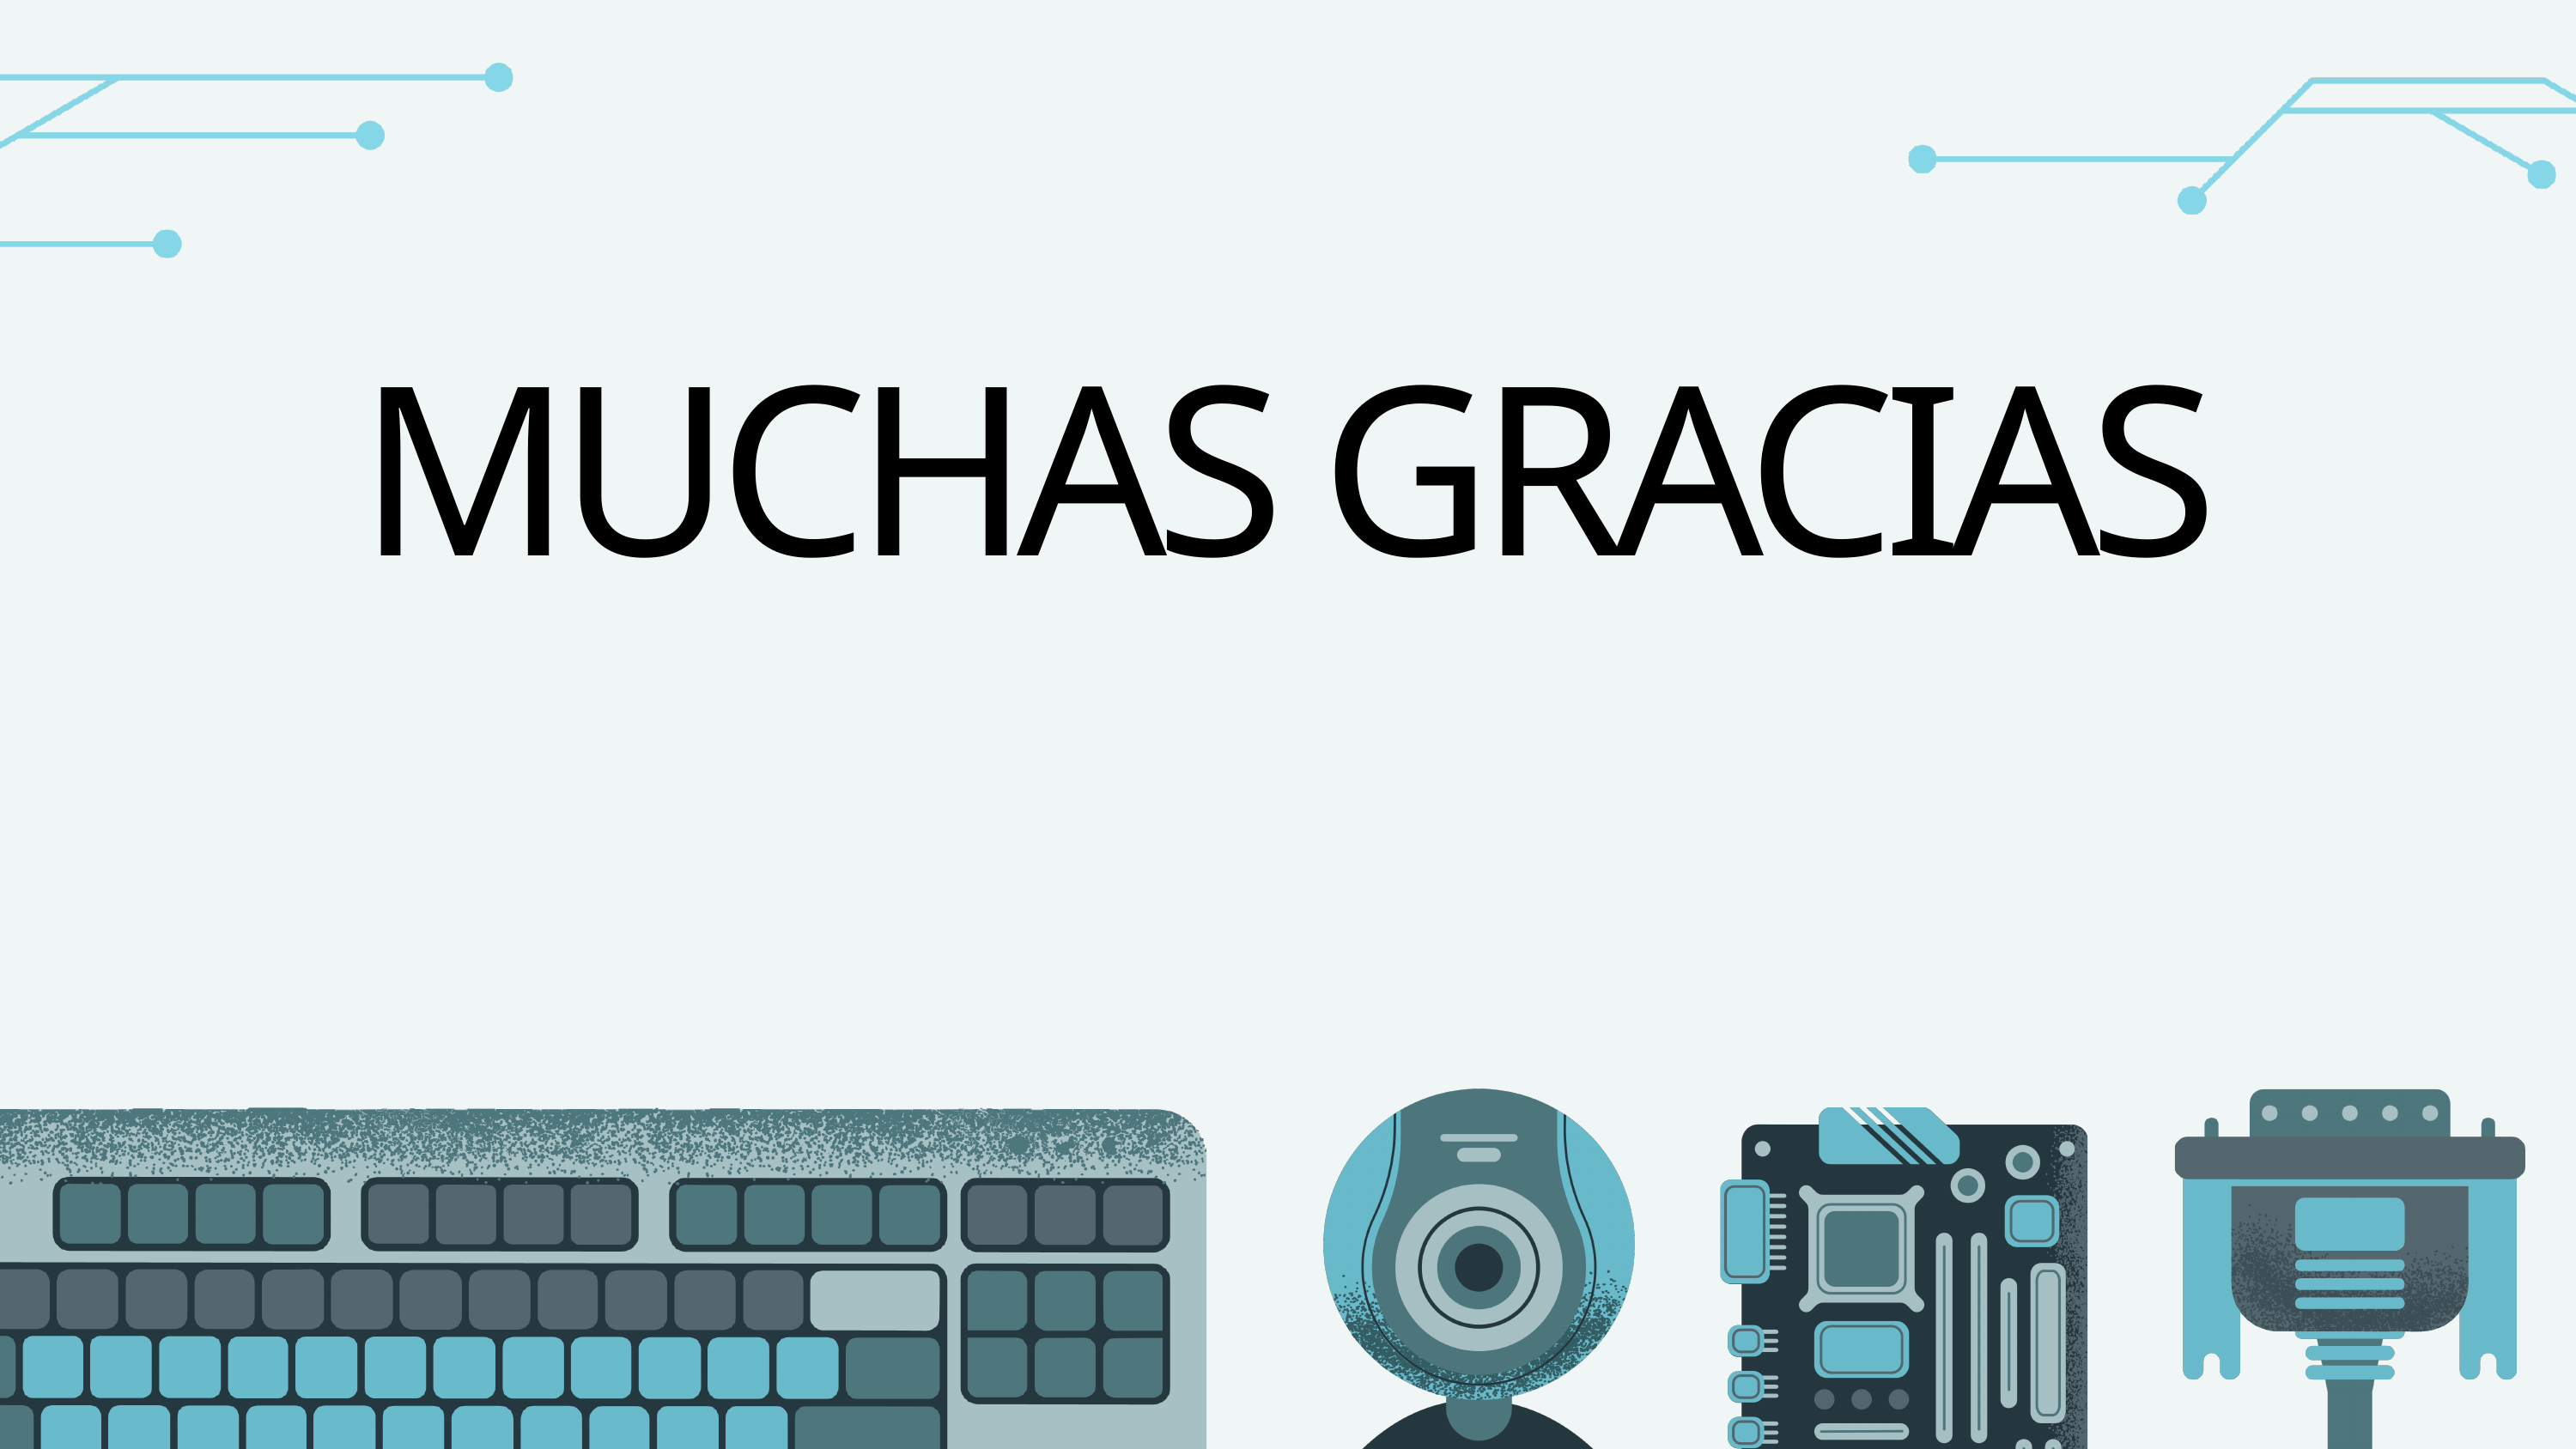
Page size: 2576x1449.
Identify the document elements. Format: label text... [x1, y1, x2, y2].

text_box [1720, 1107, 2088, 1449]
text_box MUCHAS GRACIAS [344, 319, 2232, 603]
text_box [0, 63, 517, 278]
text_box [1904, 0, 2576, 215]
text_box [2174, 1088, 2525, 1449]
text_box [0, 1107, 1207, 1449]
text_box [1293, 1088, 1665, 1449]
